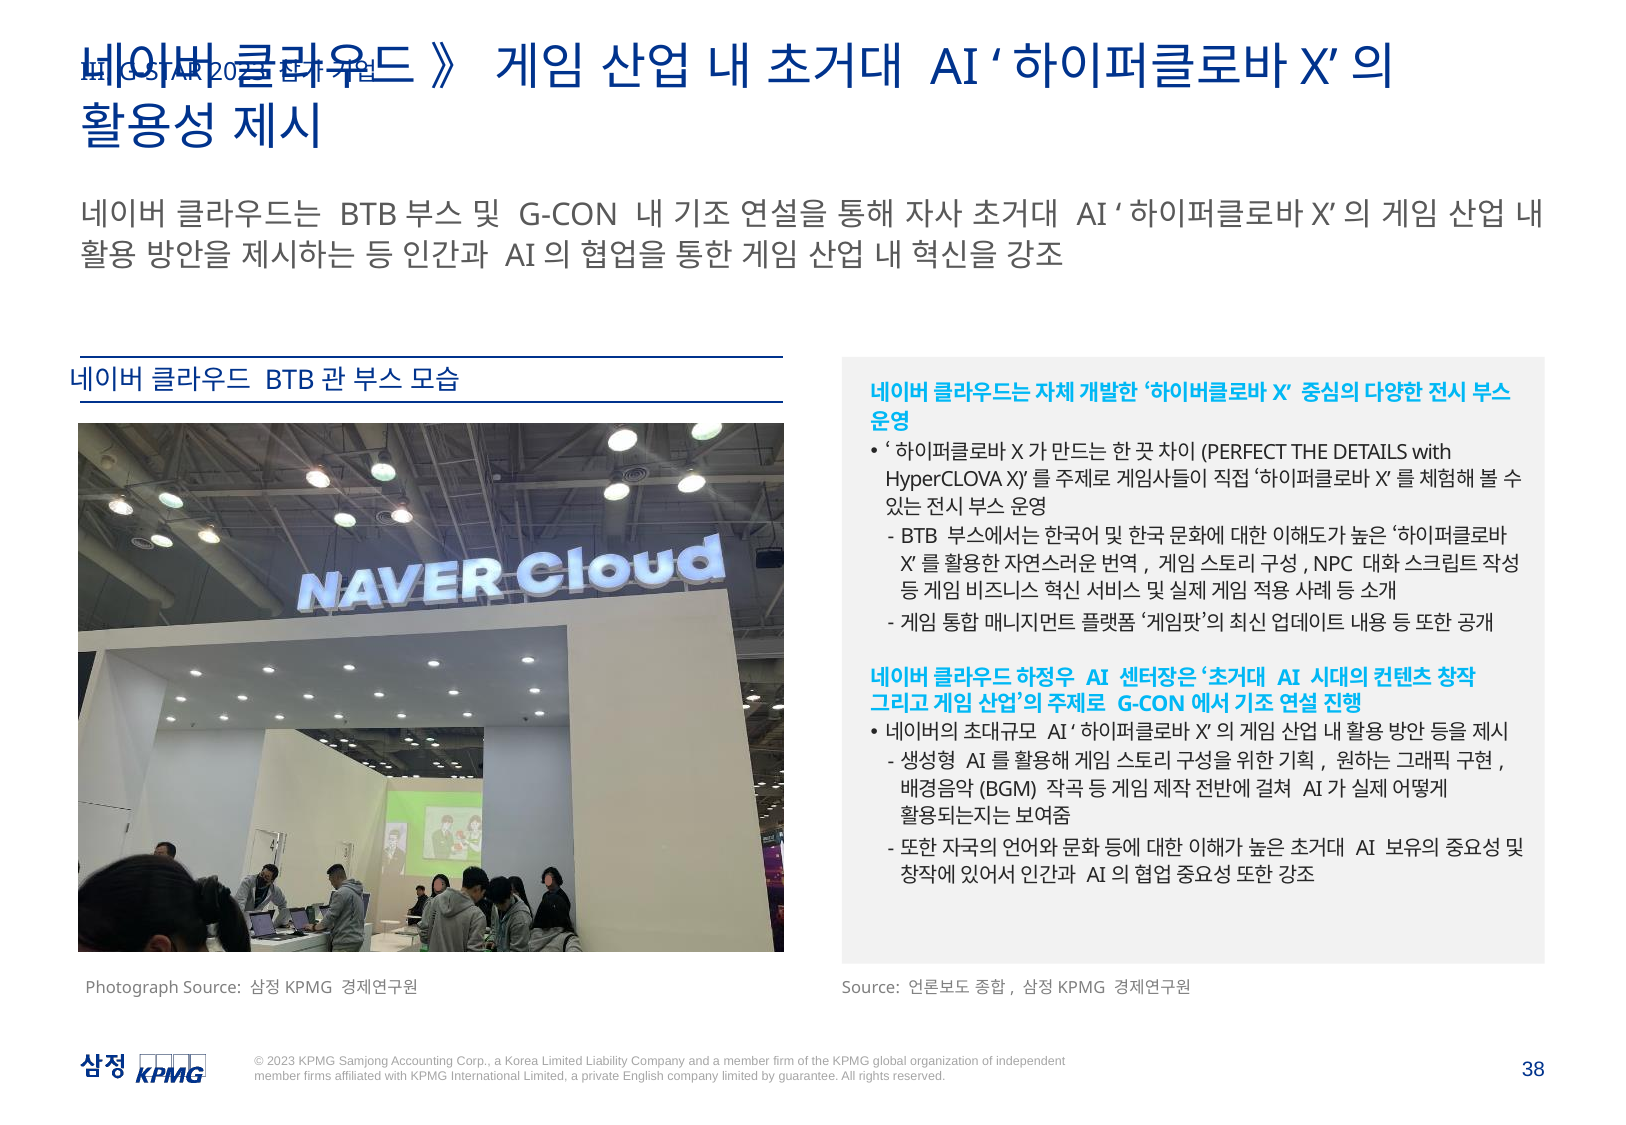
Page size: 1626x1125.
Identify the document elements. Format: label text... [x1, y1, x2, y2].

list 네이버 클라우드는 BTB부스 및 G-CON 내 기조 연설을 통해 자사 초거대 AI ‘하이퍼클로바X’의 게임 산업 내 활용 방안을 제시하는 등 인간과 AI의 협업을 통한 게임 산업 내 혁신을 강조 [80, 190, 1545, 333]
picture [78, 423, 784, 953]
text_box Source: 언론보도 종합, 삼정KPMG 경제연구원 [841, 959, 1545, 997]
picture [80, 1054, 206, 1083]
text_box [840, 355, 1547, 966]
list III. G-STAR 2023 참가 기업 [80, 54, 1545, 85]
text_box 네이버 클라우드는 자체 개발한 ‘하이버클로바X’ 중심의 다양한 전시 부스 운영 ‘하이퍼클로바X가 만드는 한 끗 차이(PERFECT THE DETAILS with HyperCLOVA X)’를 주제로 게임사들이 직접 ‘하이퍼클로바X’를 체험해 볼 수 있는 전시 부스 운영 BTB 부스에서는 한국어 및 한국 문화에 대한 이해도가 높은 ‘하이퍼클로바X’를 활용한 자연스러운 번역, 게임 스토리 구성, NPC 대화 스크립트 작성 등 게임 비즈니스 혁신 서비스 및 실제 게임 적용 사례 등 소개 게임 통합 매니지먼트 플랫폼 ‘게임팟’의 최신 업데이트 내용 등 또한 공개 네이버 클라우드 하정우 AI 센터장은 ‘초거대 AI 시대의 컨텐츠 창작 그리고 게임 산업’의 주제로 G-CON에서 기조 연설 진행 네이버의 초대규모 AI ‘하이퍼클로바X’의 게임 산업 내 활용 방안 등을 제시 생성형 AI를 활용해 게임 스토리 구성을 위한 기획, 원하는 그래픽 구현, 배경음악(BGM) 작곡 등 게임 제작 전반에 걸쳐 AI가 실제 어떻게 활용되는지는 보여줌 또한 자국의 언어와 문화 등에 대한 이해가 높은 초거대 AI 보유의 중요성 및 창작에 있어서 인간과 AI의 협업 중요성 또한 강조 [858, 507, 1544, 756]
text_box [79, 356, 784, 403]
text_box Photograph Source: 삼정KPMG 경제연구원 [85, 959, 789, 997]
list 네이버 클라우드 》 게임 산업 내 초거대 AI ‘하이퍼클로바X’의 활용성 제시 [80, 101, 1545, 155]
